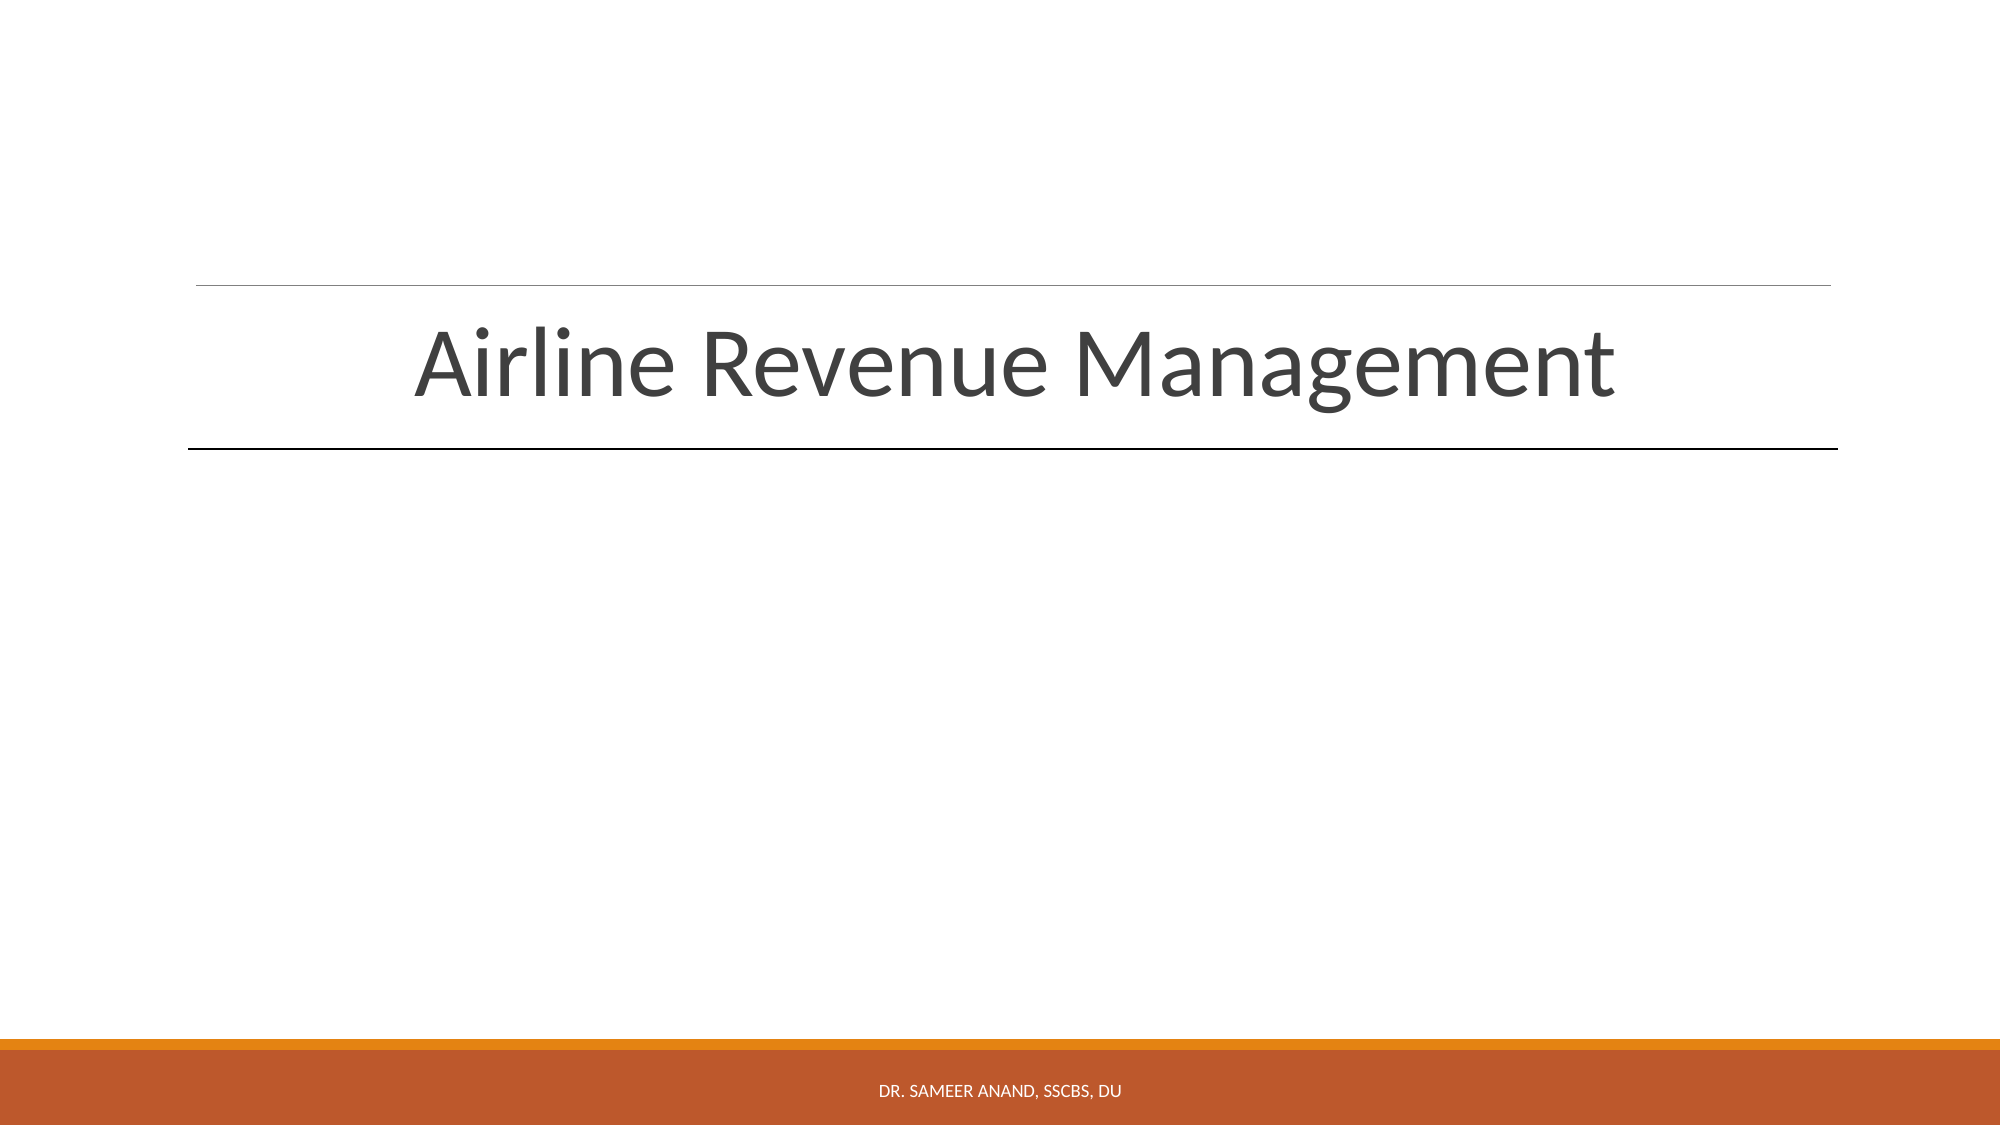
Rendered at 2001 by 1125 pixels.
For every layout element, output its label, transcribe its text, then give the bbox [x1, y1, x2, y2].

list Airline Revenue Management [180, 302, 1830, 963]
footer Dr. Sameer Anand, SSCBS, DU [604, 1059, 1396, 1120]
